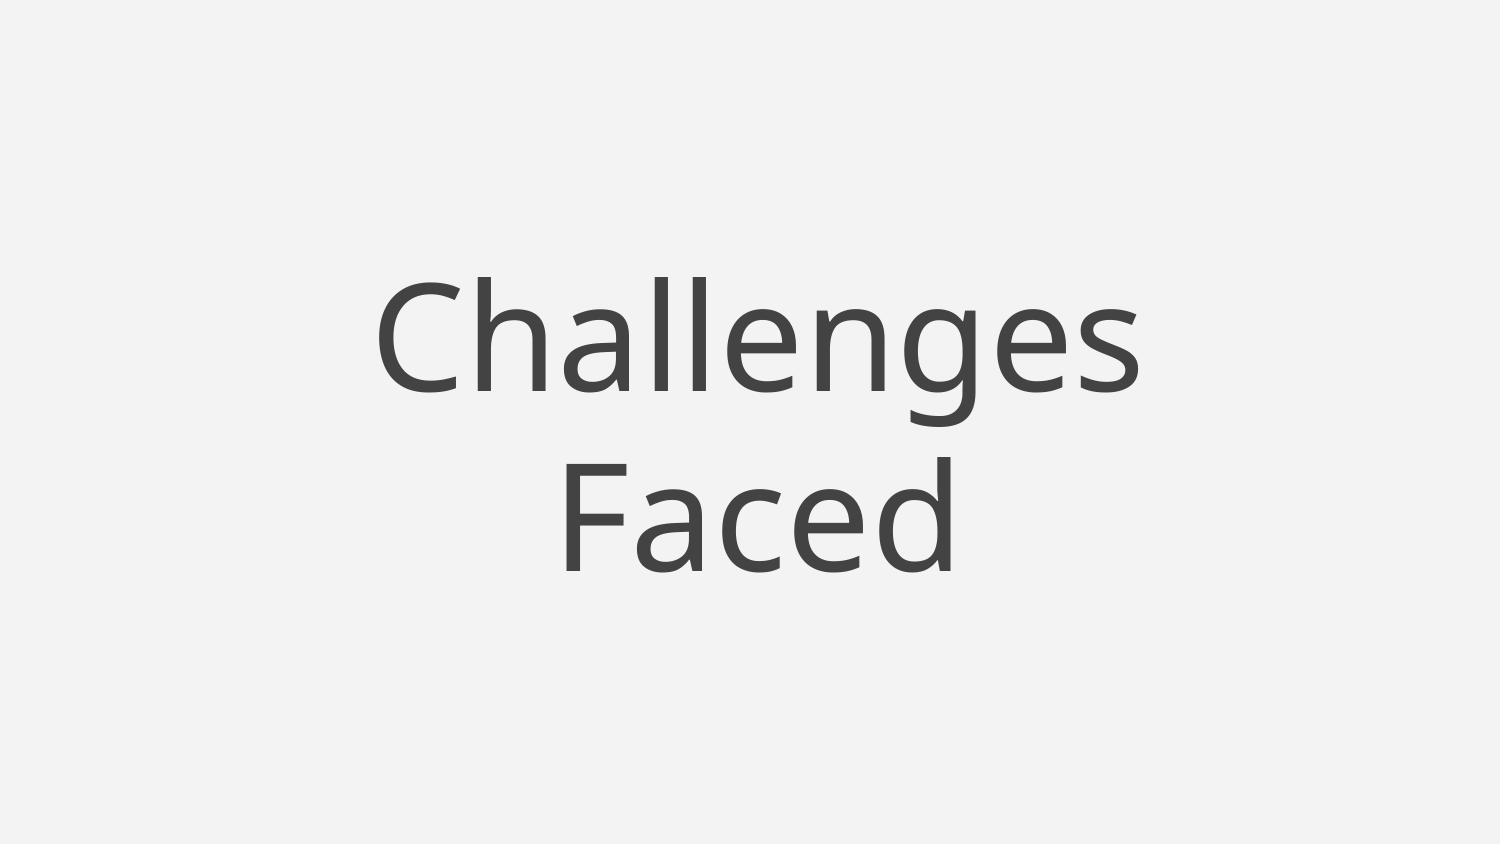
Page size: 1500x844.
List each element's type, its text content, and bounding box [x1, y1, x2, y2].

title Challenges Faced [222, 302, 1295, 541]
